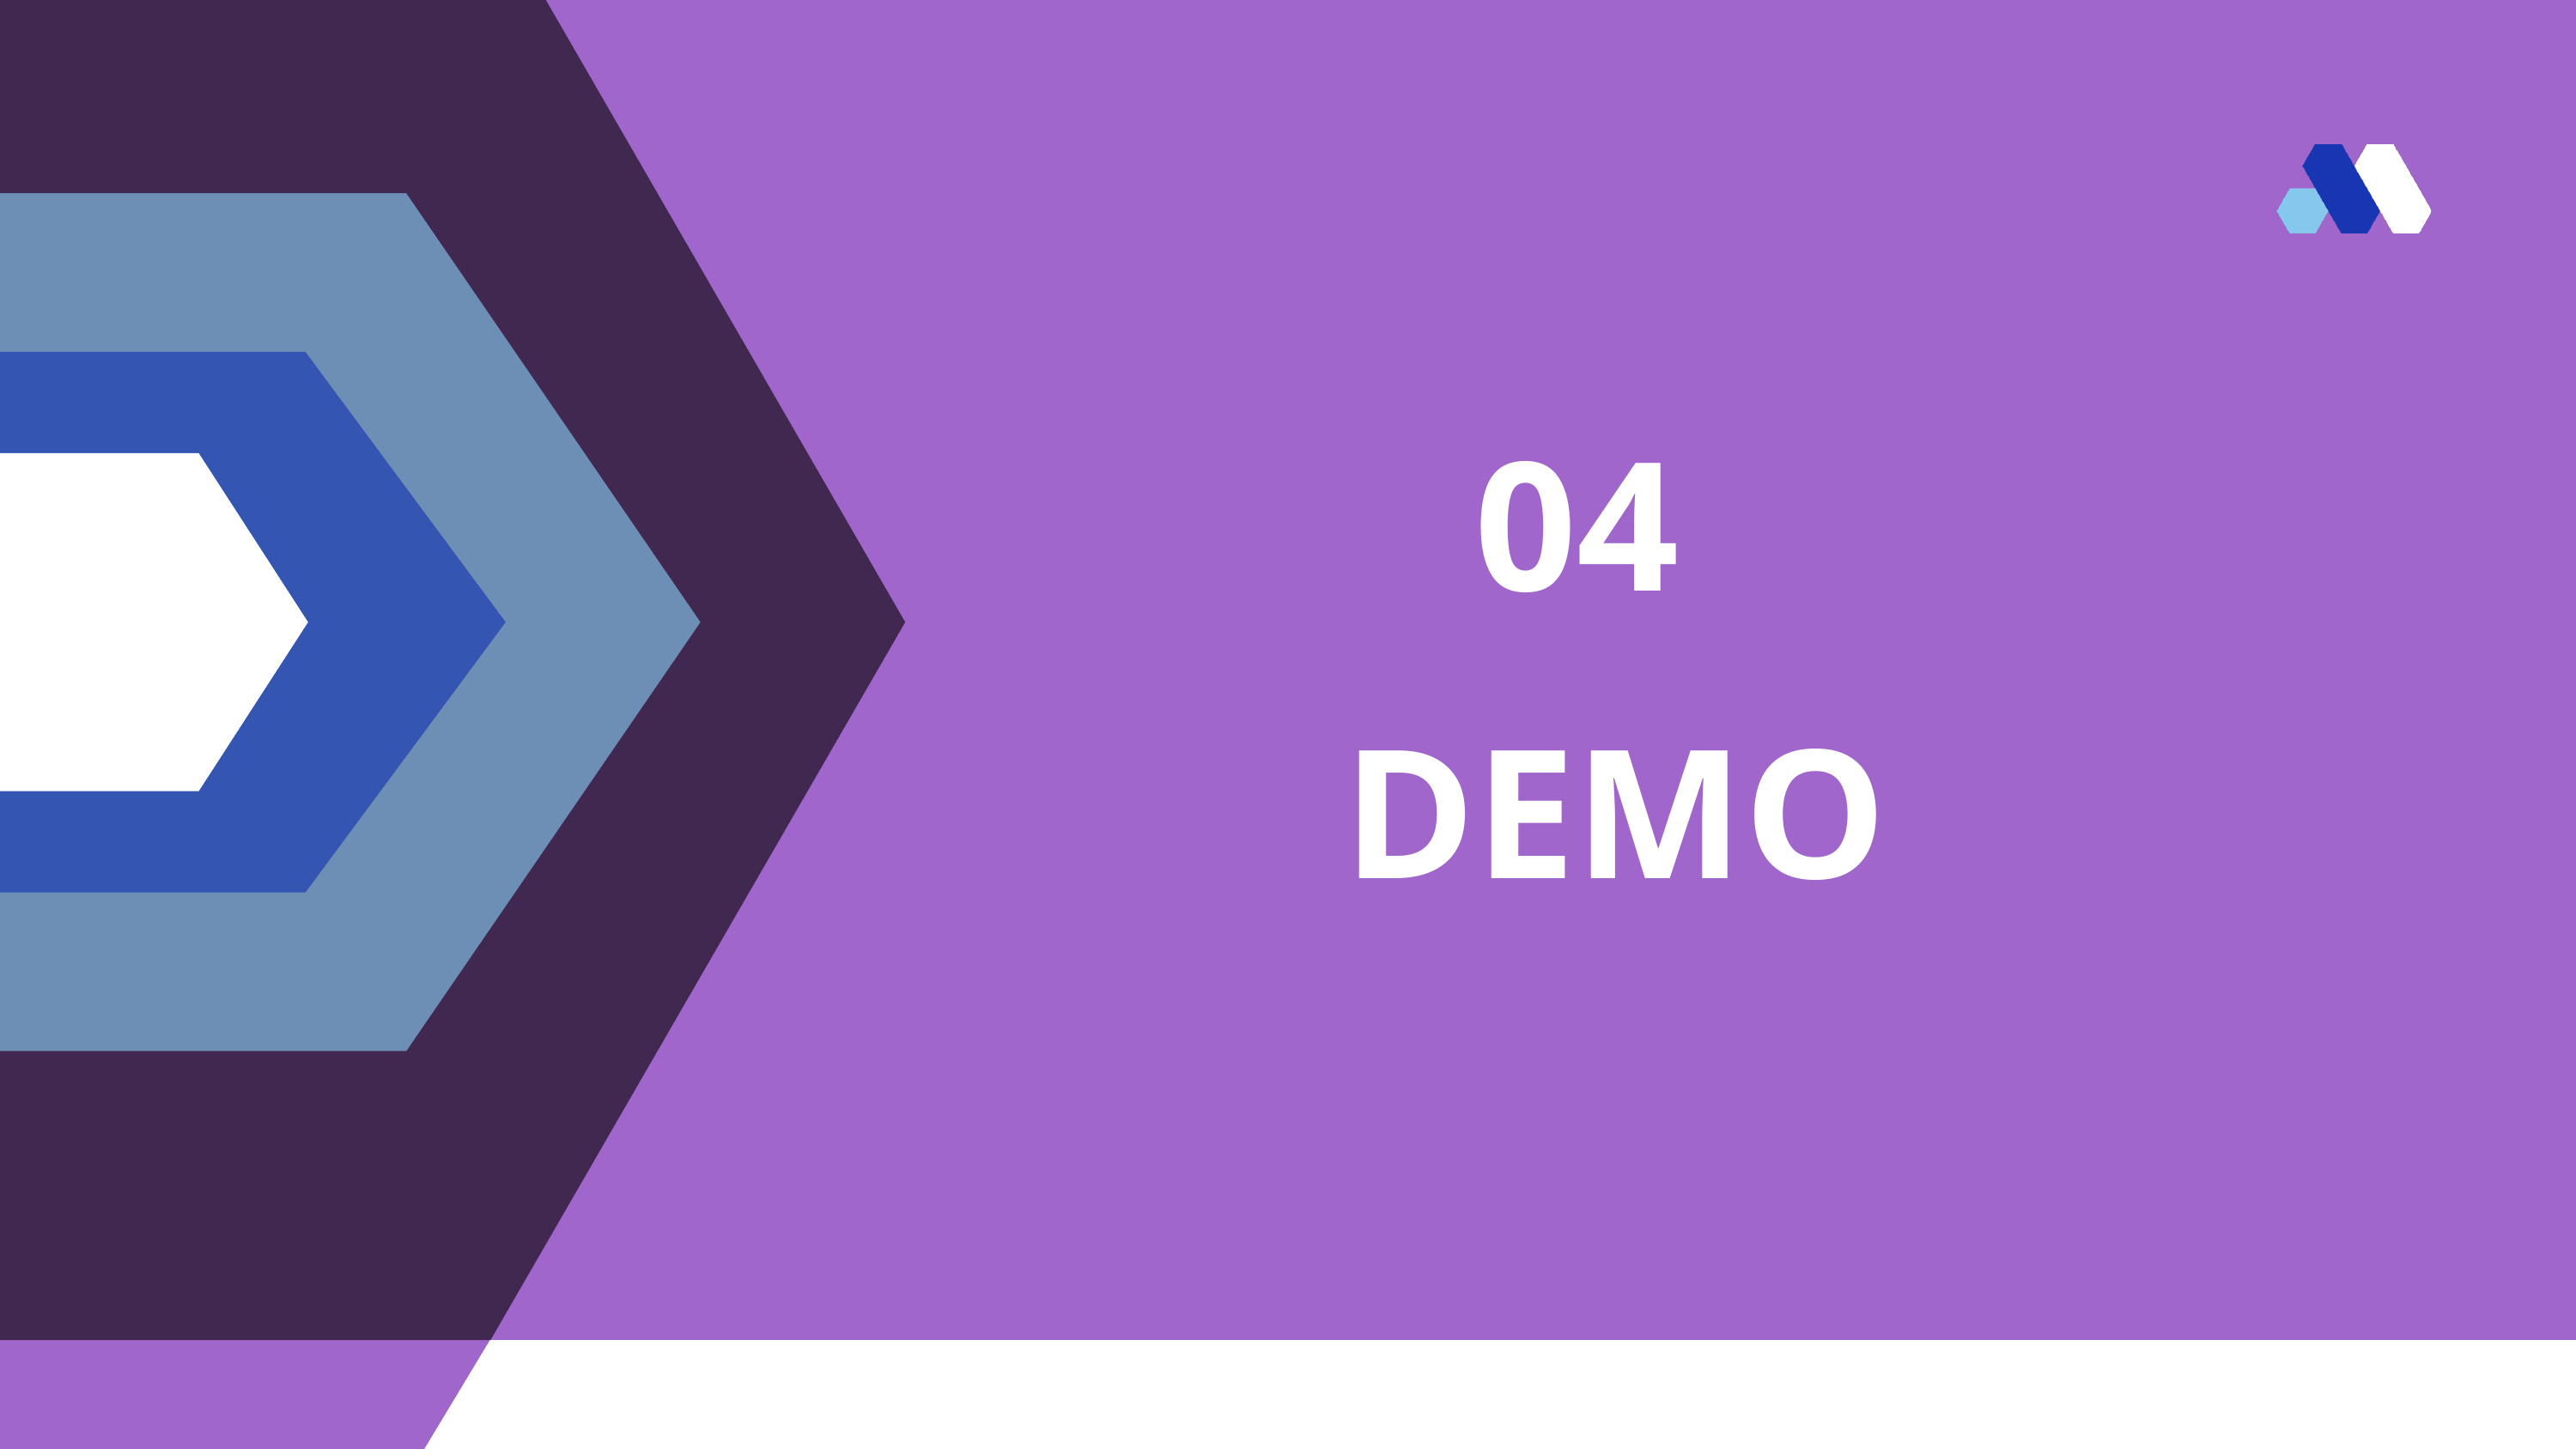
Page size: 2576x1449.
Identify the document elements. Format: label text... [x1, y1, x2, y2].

text_box [0, 351, 506, 893]
text_box [0, 193, 701, 1052]
text_box 04 [1474, 391, 1940, 627]
text_box DEMO [1343, 678, 2360, 915]
text_box [0, 452, 308, 791]
text_box [0, 0, 906, 1341]
text_box [424, 1340, 2576, 1449]
text_box [2276, 144, 2432, 233]
